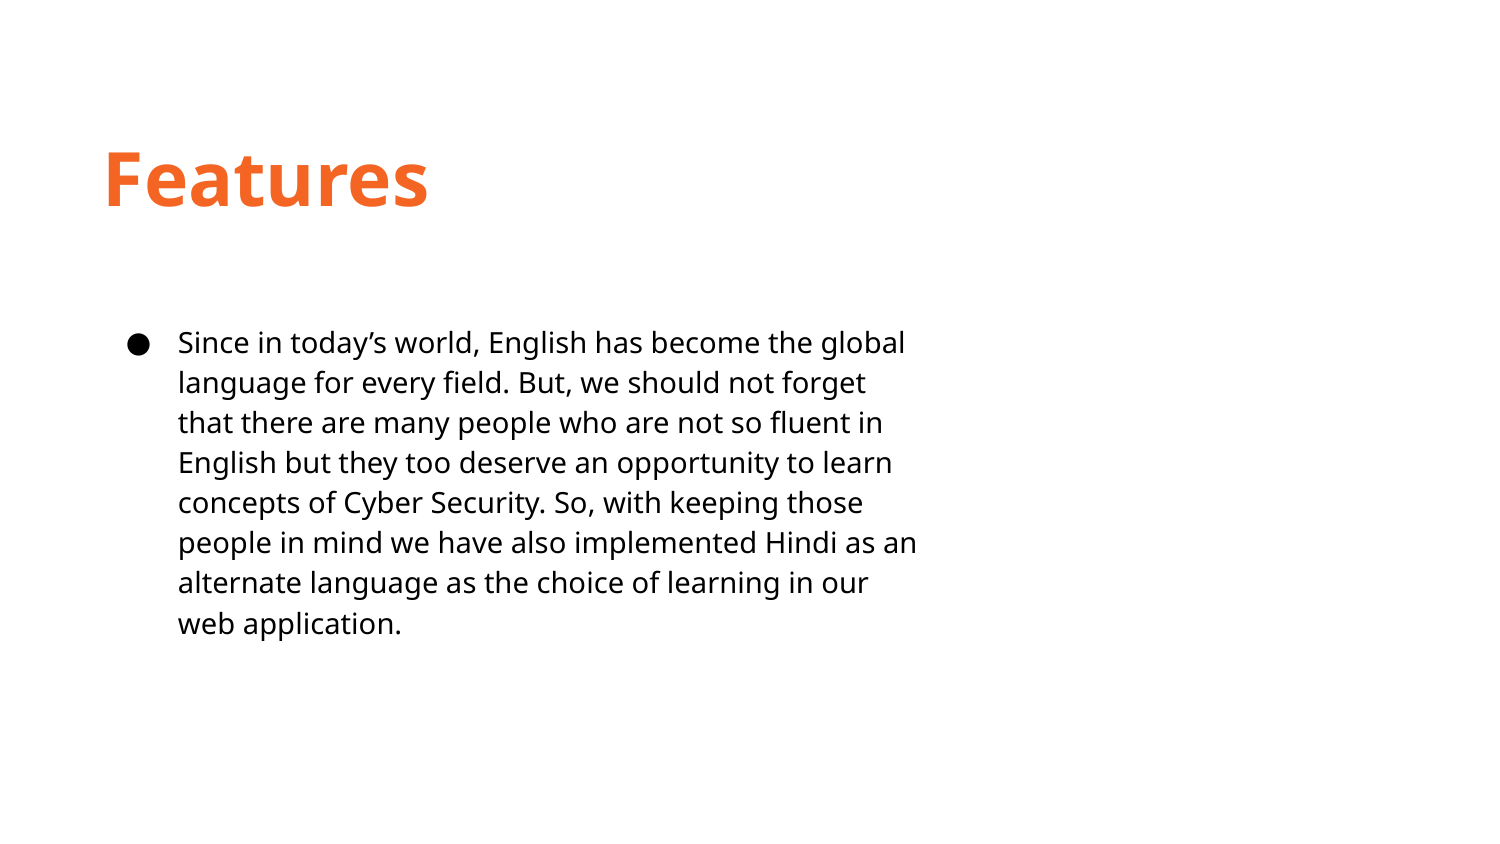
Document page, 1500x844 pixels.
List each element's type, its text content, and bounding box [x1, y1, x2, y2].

title Features [87, 116, 1119, 257]
title Since in today’s world, English has become the global language for every field. But, we should not forget that there are many people who are not so fluent in English but they too deserve an opportunity to learn concepts of Cyber Security. So, with keeping those people in mind we have also implemented Hindi as an alternate language as the choice of learning in our web application. [87, 303, 941, 700]
